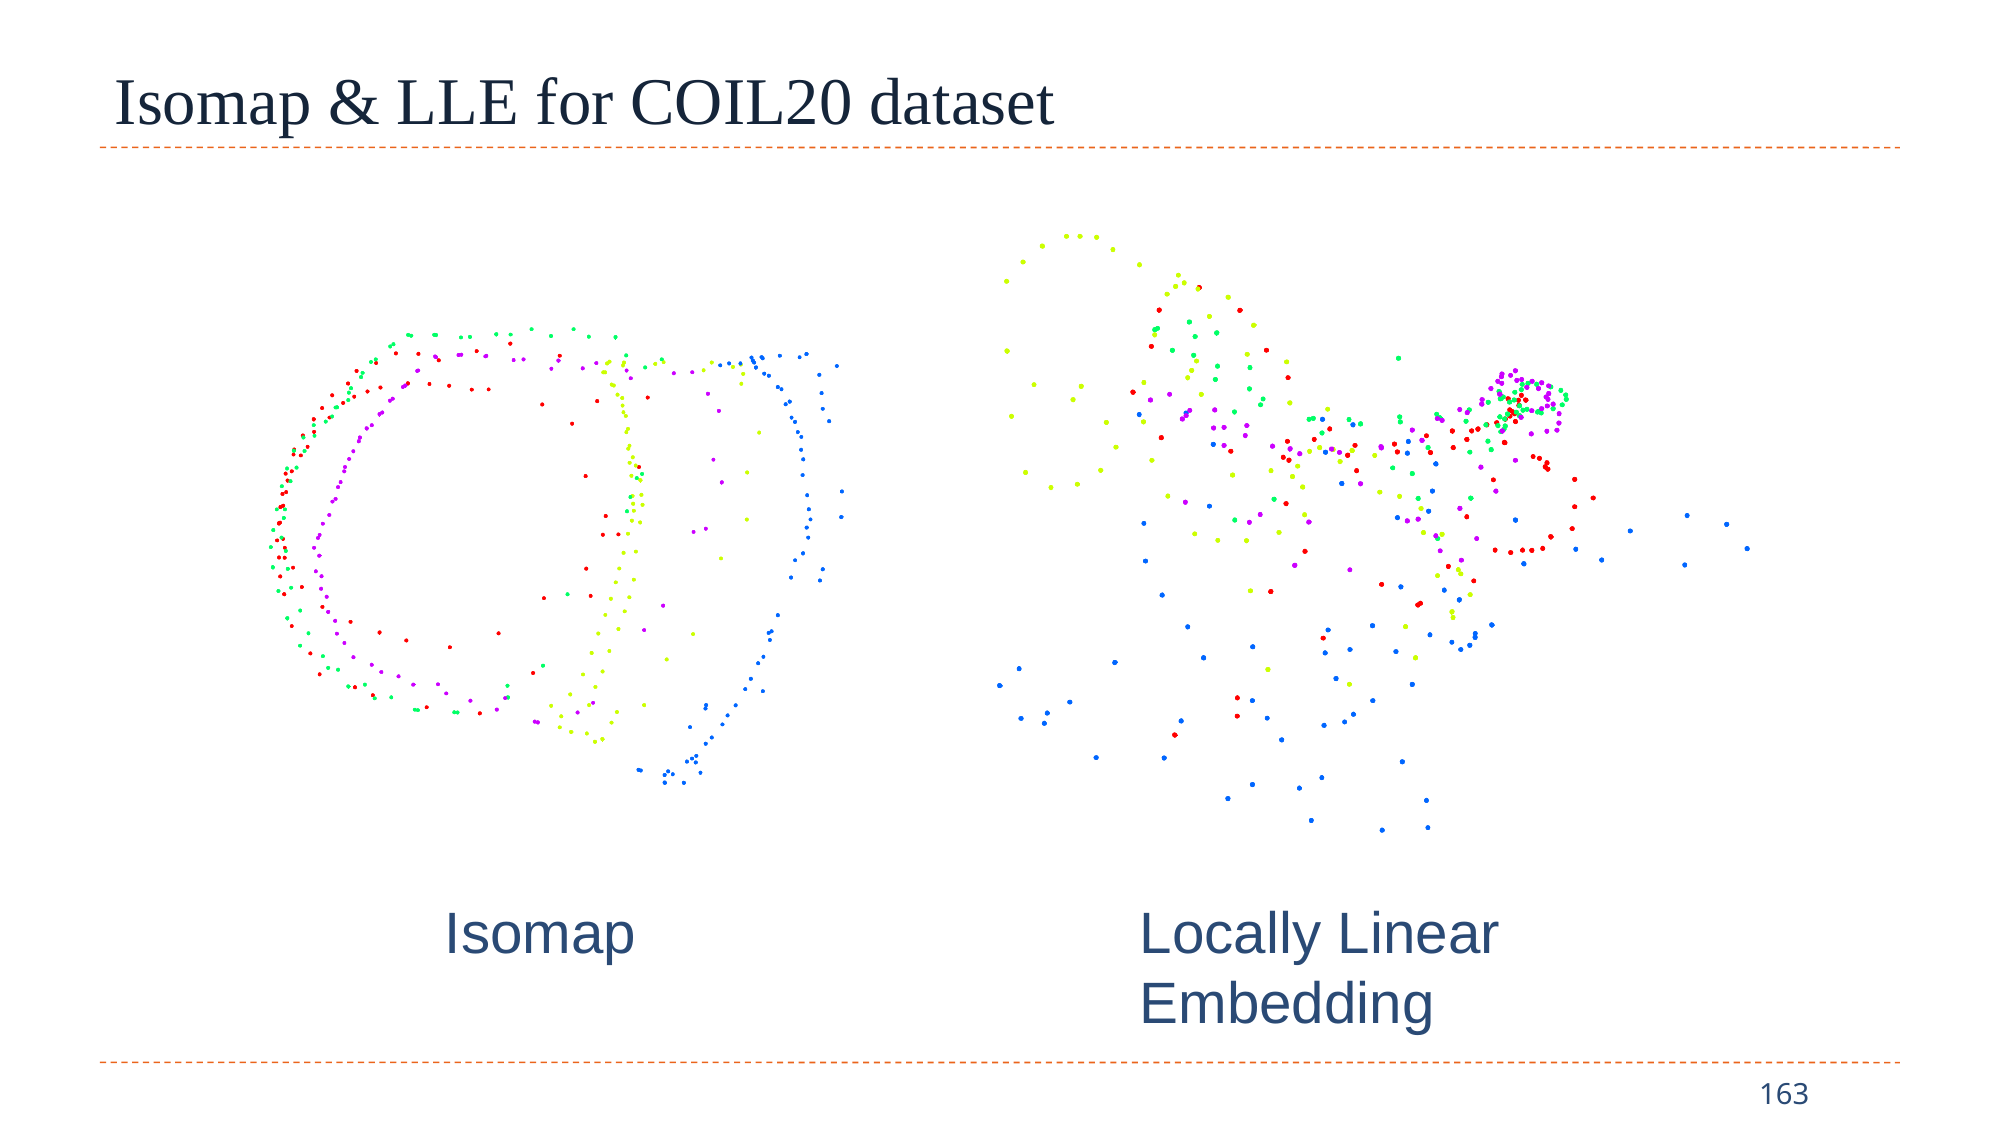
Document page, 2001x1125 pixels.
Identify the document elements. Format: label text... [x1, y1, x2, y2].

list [174, 287, 868, 845]
picture [873, 181, 1839, 911]
title Isomap & LLE for COIL20 dataset [99, 24, 1900, 146]
text_box Locally Linear Embedding [1124, 924, 1587, 1043]
text_box Isomap [430, 887, 826, 973]
